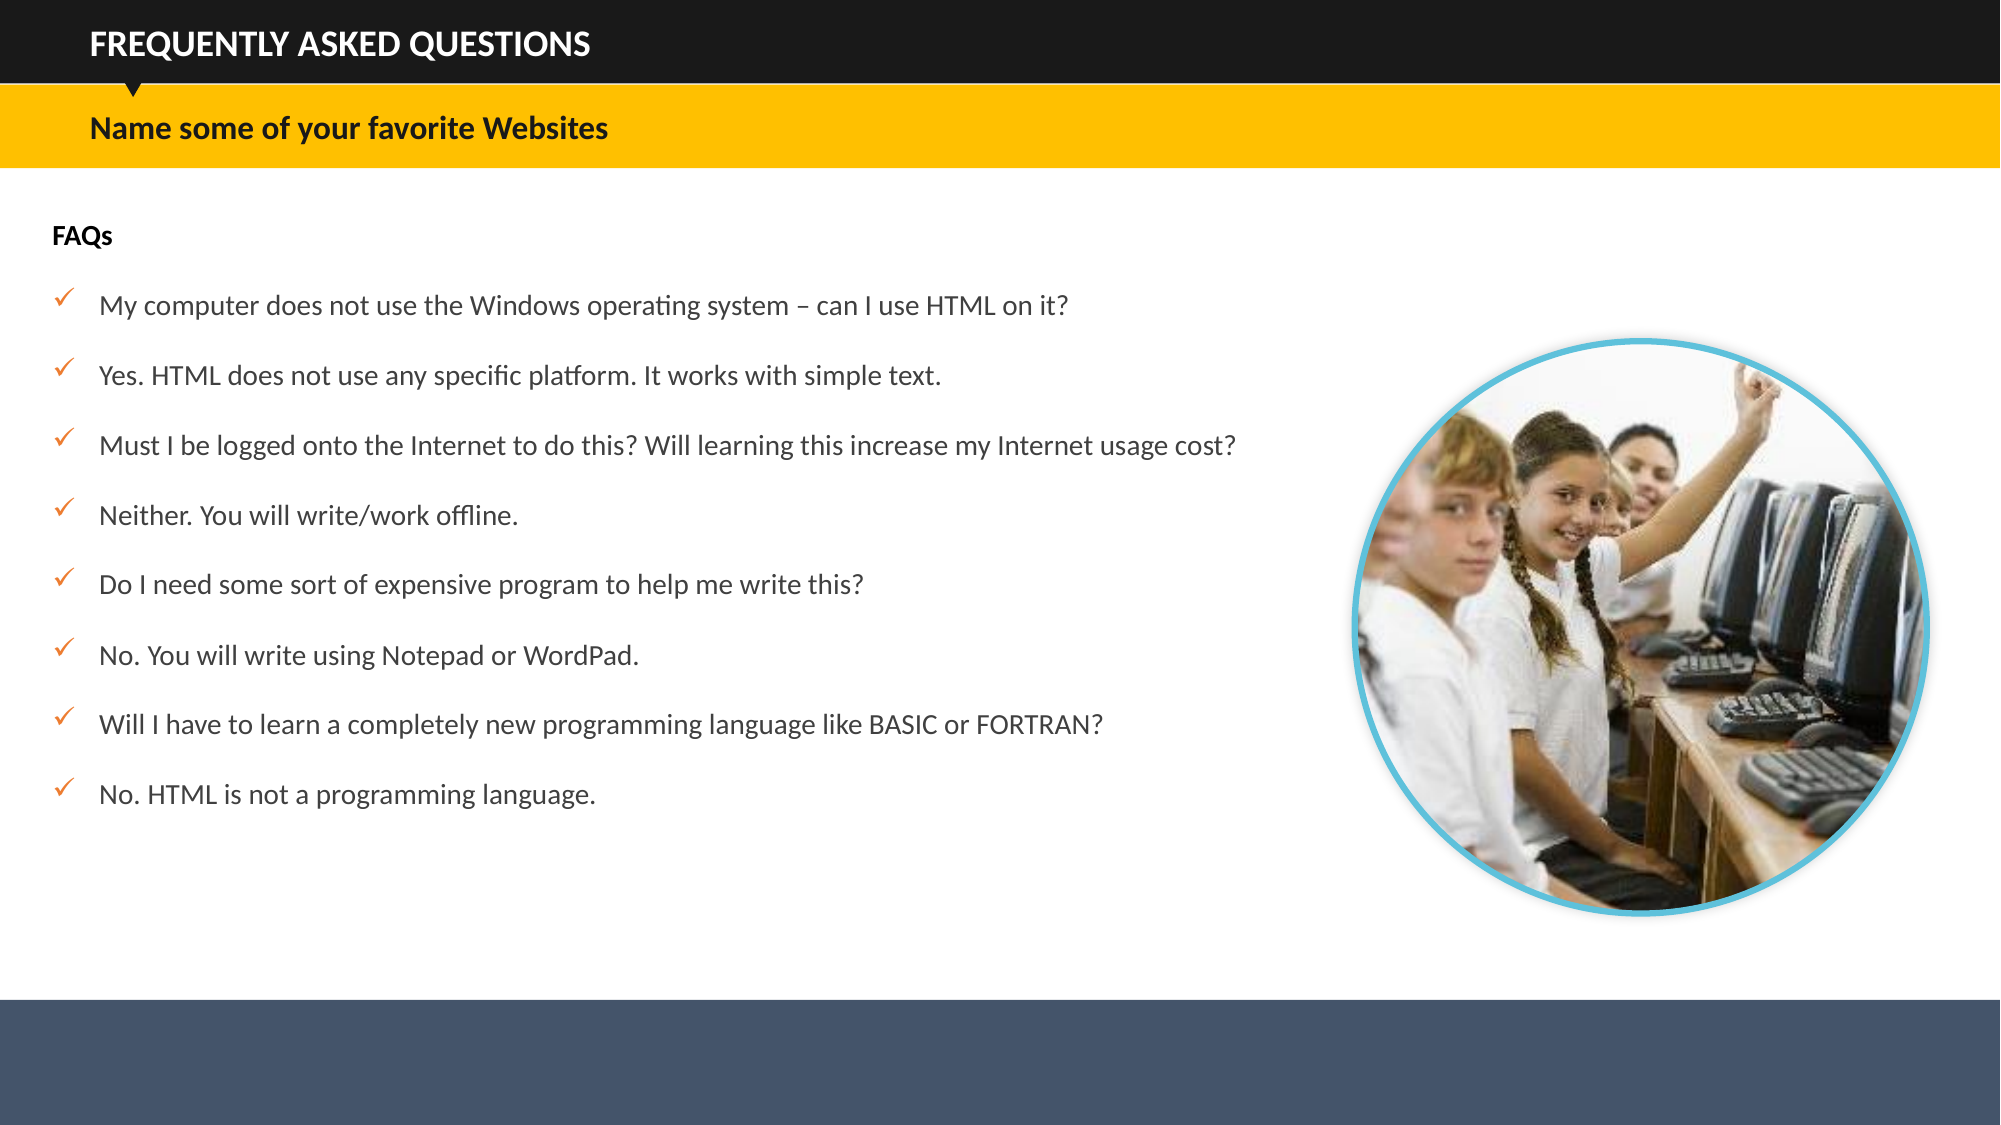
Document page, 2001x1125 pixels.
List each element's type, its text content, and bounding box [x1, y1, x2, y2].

text_box [1426, 340, 1928, 915]
text_box [117, 72, 149, 100]
text_box FAQs My computer does not use the Windows operating system – can I use HTML on it? Yes. HTML does not use any specific platform. It works with simple text. Must I be logged onto the Internet to do this? Will learning this increase my Internet usage cost? Neither. You will write/work offline. Do I need some sort of expensive program to help me write this? No. You will write using Notepad or WordPad. Will I have to learn a completely new programming language like BASIC or FORTRAN? No. HTML is not a programming language. [37, 173, 1430, 818]
text_box Name some of your favorite Websites [0, 84, 2000, 169]
text_box FREQUENTLY ASKED QUESTIONS [0, 0, 2000, 84]
